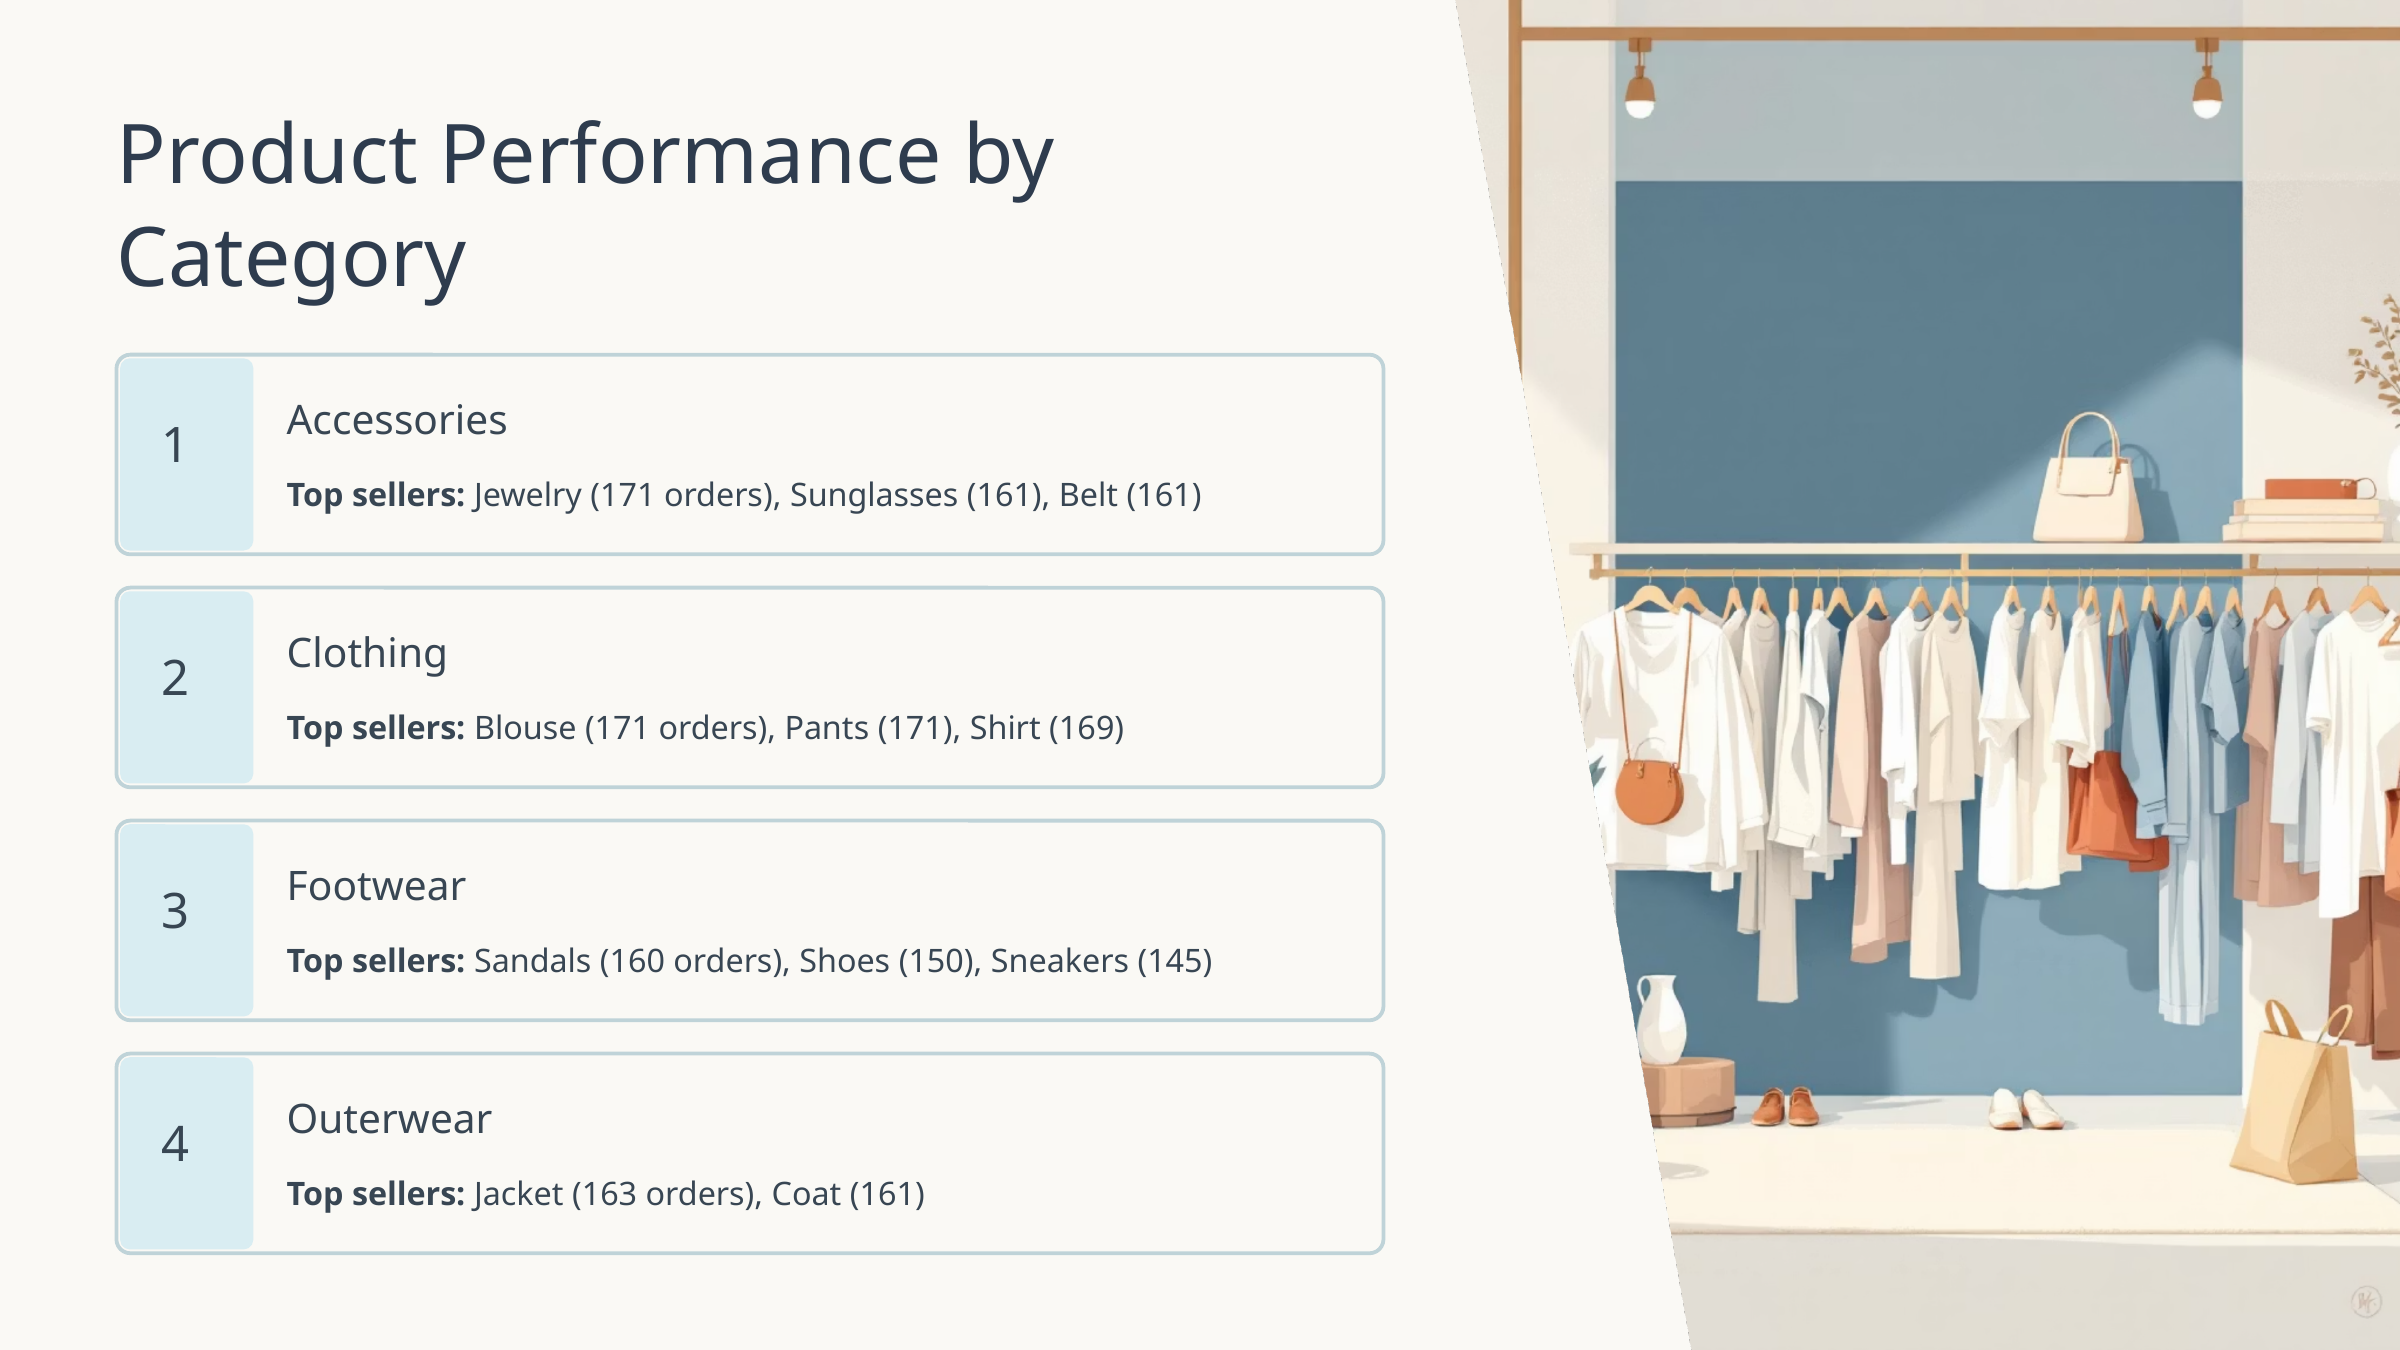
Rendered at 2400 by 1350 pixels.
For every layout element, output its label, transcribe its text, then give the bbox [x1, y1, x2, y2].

text_box Top sellers: Jewelry (171 orders), Sunglasses (161), Belt (161) [286, 463, 1347, 514]
text_box [120, 591, 254, 784]
text_box 4 [161, 1122, 212, 1185]
text_box 3 [161, 889, 212, 952]
text_box [116, 820, 1384, 1021]
text_box Outerwear [286, 1090, 703, 1143]
text_box [120, 1057, 254, 1250]
text_box 2 [161, 656, 212, 719]
picture [1454, 0, 2400, 1350]
text_box Top sellers: Jacket (163 orders), Coat (161) [286, 1162, 1347, 1213]
text_box [120, 824, 254, 1017]
text_box [116, 1053, 1384, 1254]
text_box 1 [161, 423, 212, 486]
text_box Product Performance by Category [116, 96, 1384, 305]
text_box [120, 358, 254, 551]
text_box [116, 354, 1384, 555]
text_box Clothing [286, 624, 703, 677]
text_box Accessories [286, 391, 703, 444]
text_box Top sellers: Blouse (171 orders), Pants (171), Shirt (169) [286, 696, 1347, 747]
text_box Footwear [286, 857, 703, 910]
text_box [116, 587, 1384, 788]
text_box Top sellers: Sandals (160 orders), Shoes (150), Sneakers (145) [286, 929, 1347, 980]
